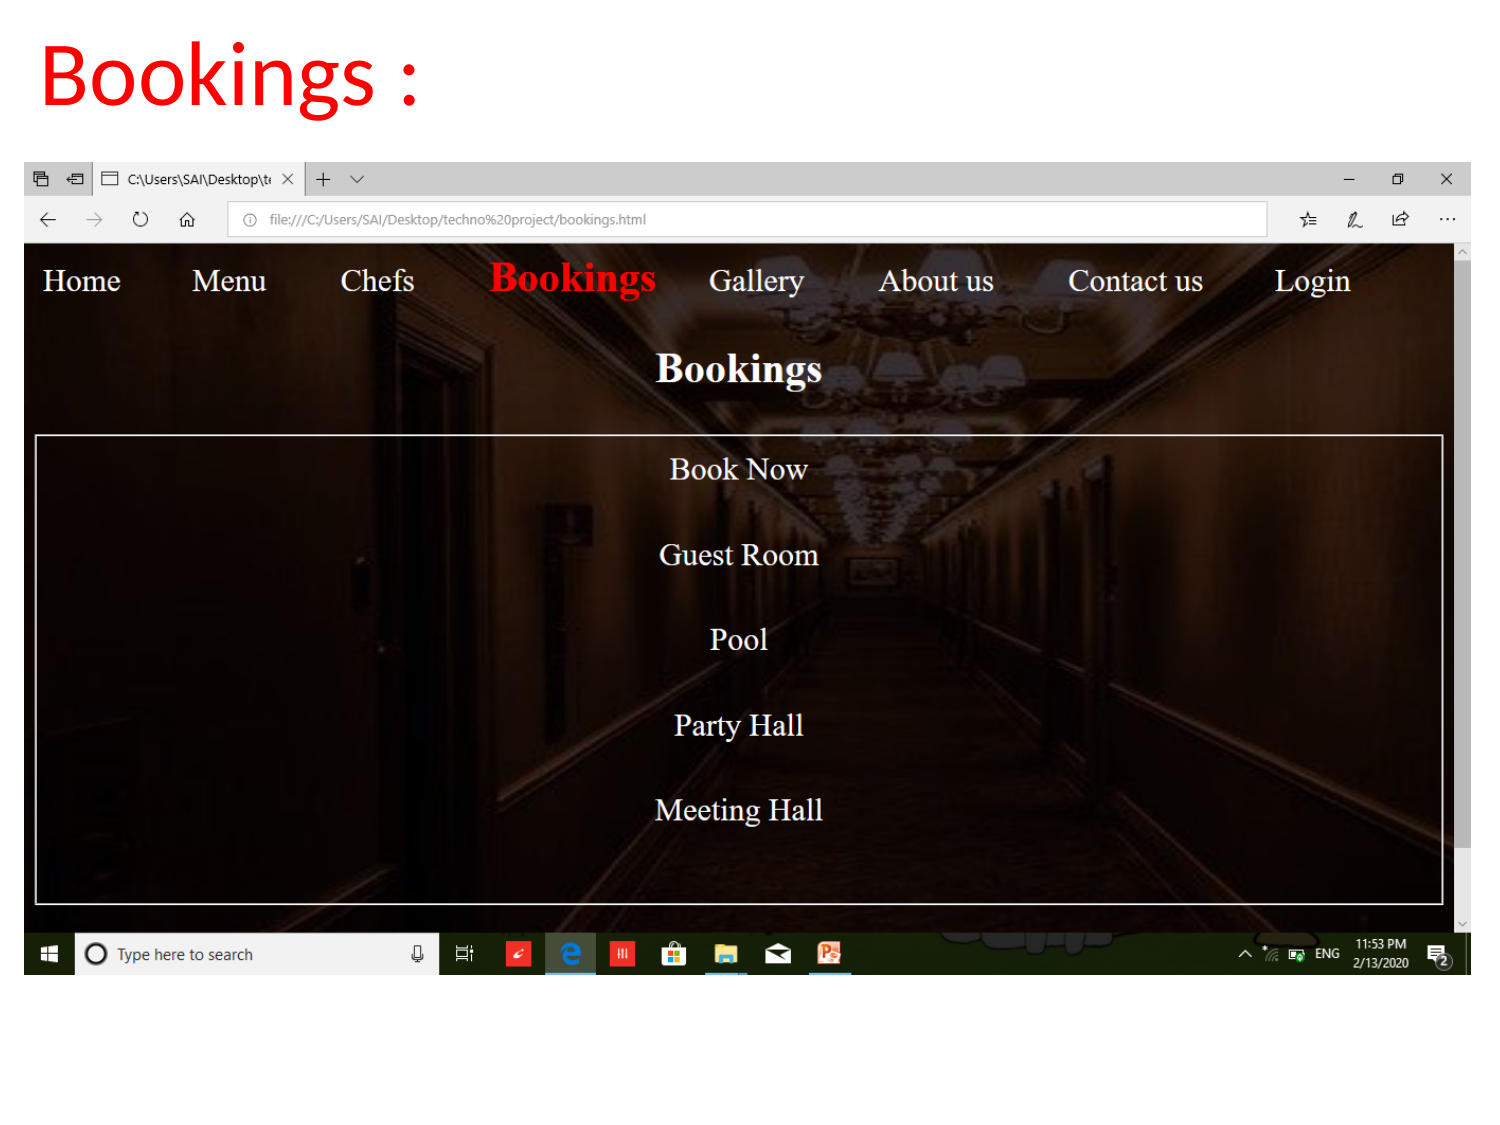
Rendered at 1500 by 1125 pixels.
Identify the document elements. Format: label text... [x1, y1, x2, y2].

picture [24, 162, 1471, 976]
title Bookings : [24, 0, 1375, 161]
